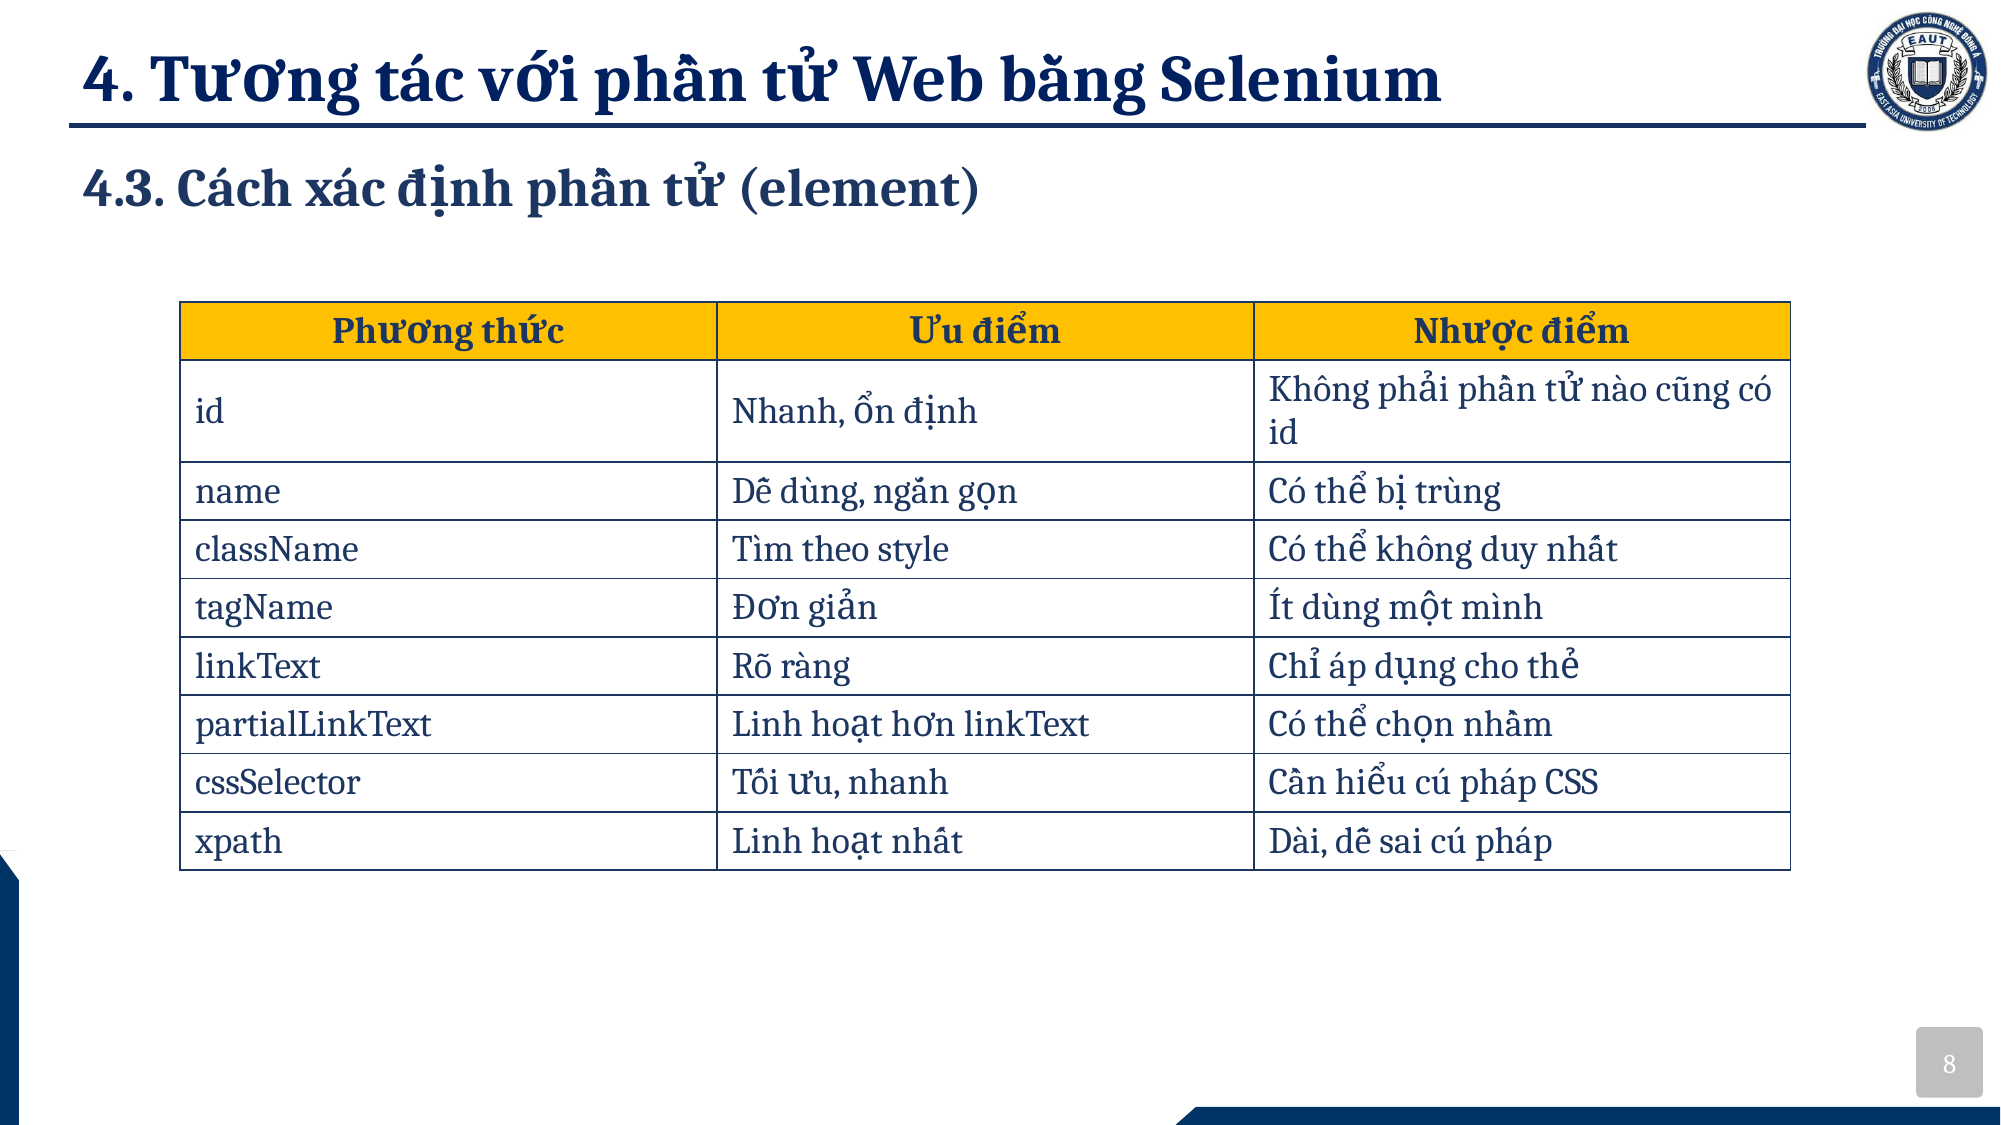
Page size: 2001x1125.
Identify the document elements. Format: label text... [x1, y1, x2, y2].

table_cell Ít dùng một mình [1255, 579, 1790, 636]
table_cell Nhanh, ổn định [718, 361, 1253, 461]
table_cell partialLinkText [181, 696, 716, 753]
table_cell Đơn giản [718, 579, 1253, 636]
text_box 4.3. Cách xác định phần tử (element) [68, 144, 1902, 225]
table_cell Dễ dùng, ngắn gọn [718, 463, 1253, 519]
table_cell Rõ ràng [718, 638, 1253, 694]
table_cell tagName [181, 579, 716, 636]
table_cell Không phải phần tử nào cũng có id [1255, 361, 1790, 461]
table_cell Chỉ áp dụng cho thẻ [1255, 638, 1790, 694]
table_cell Có thể bị trùng [1255, 463, 1790, 519]
picture [1866, 11, 1988, 132]
table_cell id [181, 361, 716, 461]
table_header Phương thức [181, 303, 716, 359]
table_cell name [181, 463, 716, 519]
table_cell cssSelector [181, 754, 716, 811]
table_cell Có thể không duy nhất [1255, 521, 1790, 578]
table_cell Linh hoạt nhất [718, 813, 1253, 869]
table_header Ưu điểm [718, 303, 1253, 359]
table_cell Có thể chọn nhầm [1255, 696, 1790, 753]
table_cell className [181, 521, 716, 578]
table_cell Cần hiểu cú pháp CSS [1255, 754, 1790, 811]
table_cell Dài, dễ sai cú pháp [1255, 813, 1790, 869]
table_cell xpath [181, 813, 716, 869]
table_cell Tìm theo style [718, 521, 1253, 578]
table_cell Linh hoạt hơn linkText [718, 696, 1253, 753]
table_cell Tối ưu, nhanh [718, 754, 1253, 811]
table_cell linkText [181, 638, 716, 694]
title 4. Tương tác với phần tử Web bằng Selenium [68, 37, 1769, 114]
table_header Nhược điểm [1255, 303, 1790, 359]
